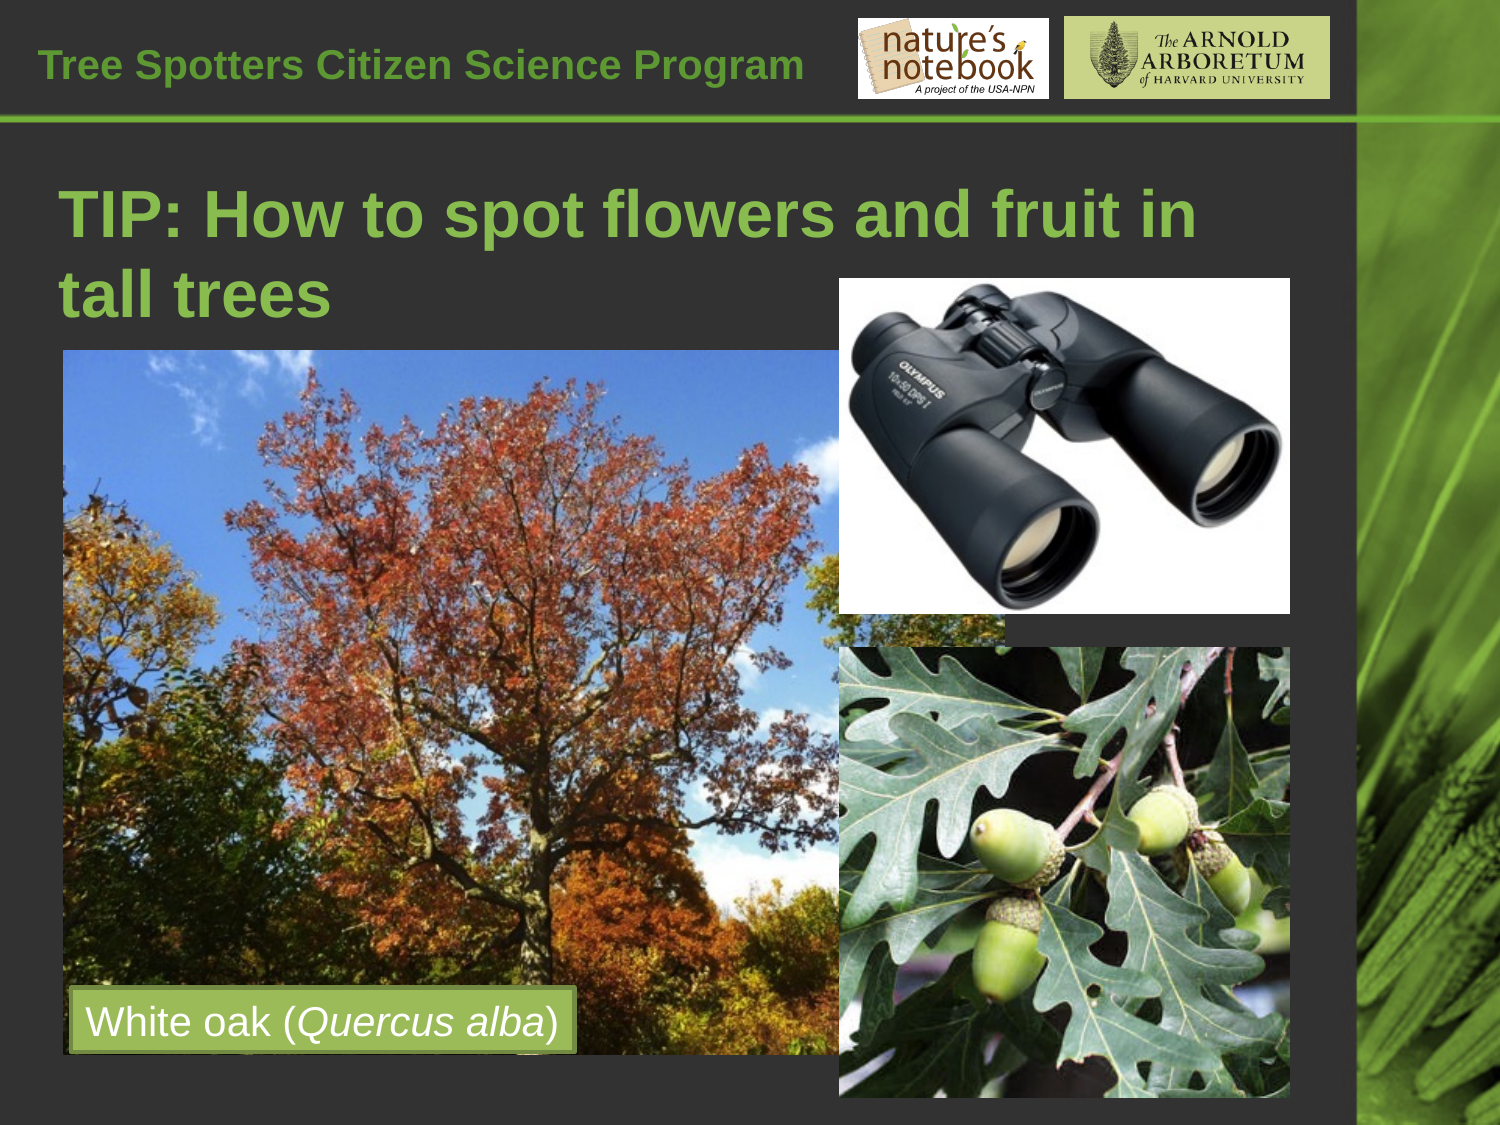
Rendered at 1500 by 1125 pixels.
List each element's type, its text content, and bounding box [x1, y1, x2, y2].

text_box TIP: How to spot flowers and fruit in tall trees [44, 163, 1298, 339]
picture [0, 0, 1500, 1125]
text_box Tree Spotters Citizen Science Program [22, 30, 821, 96]
